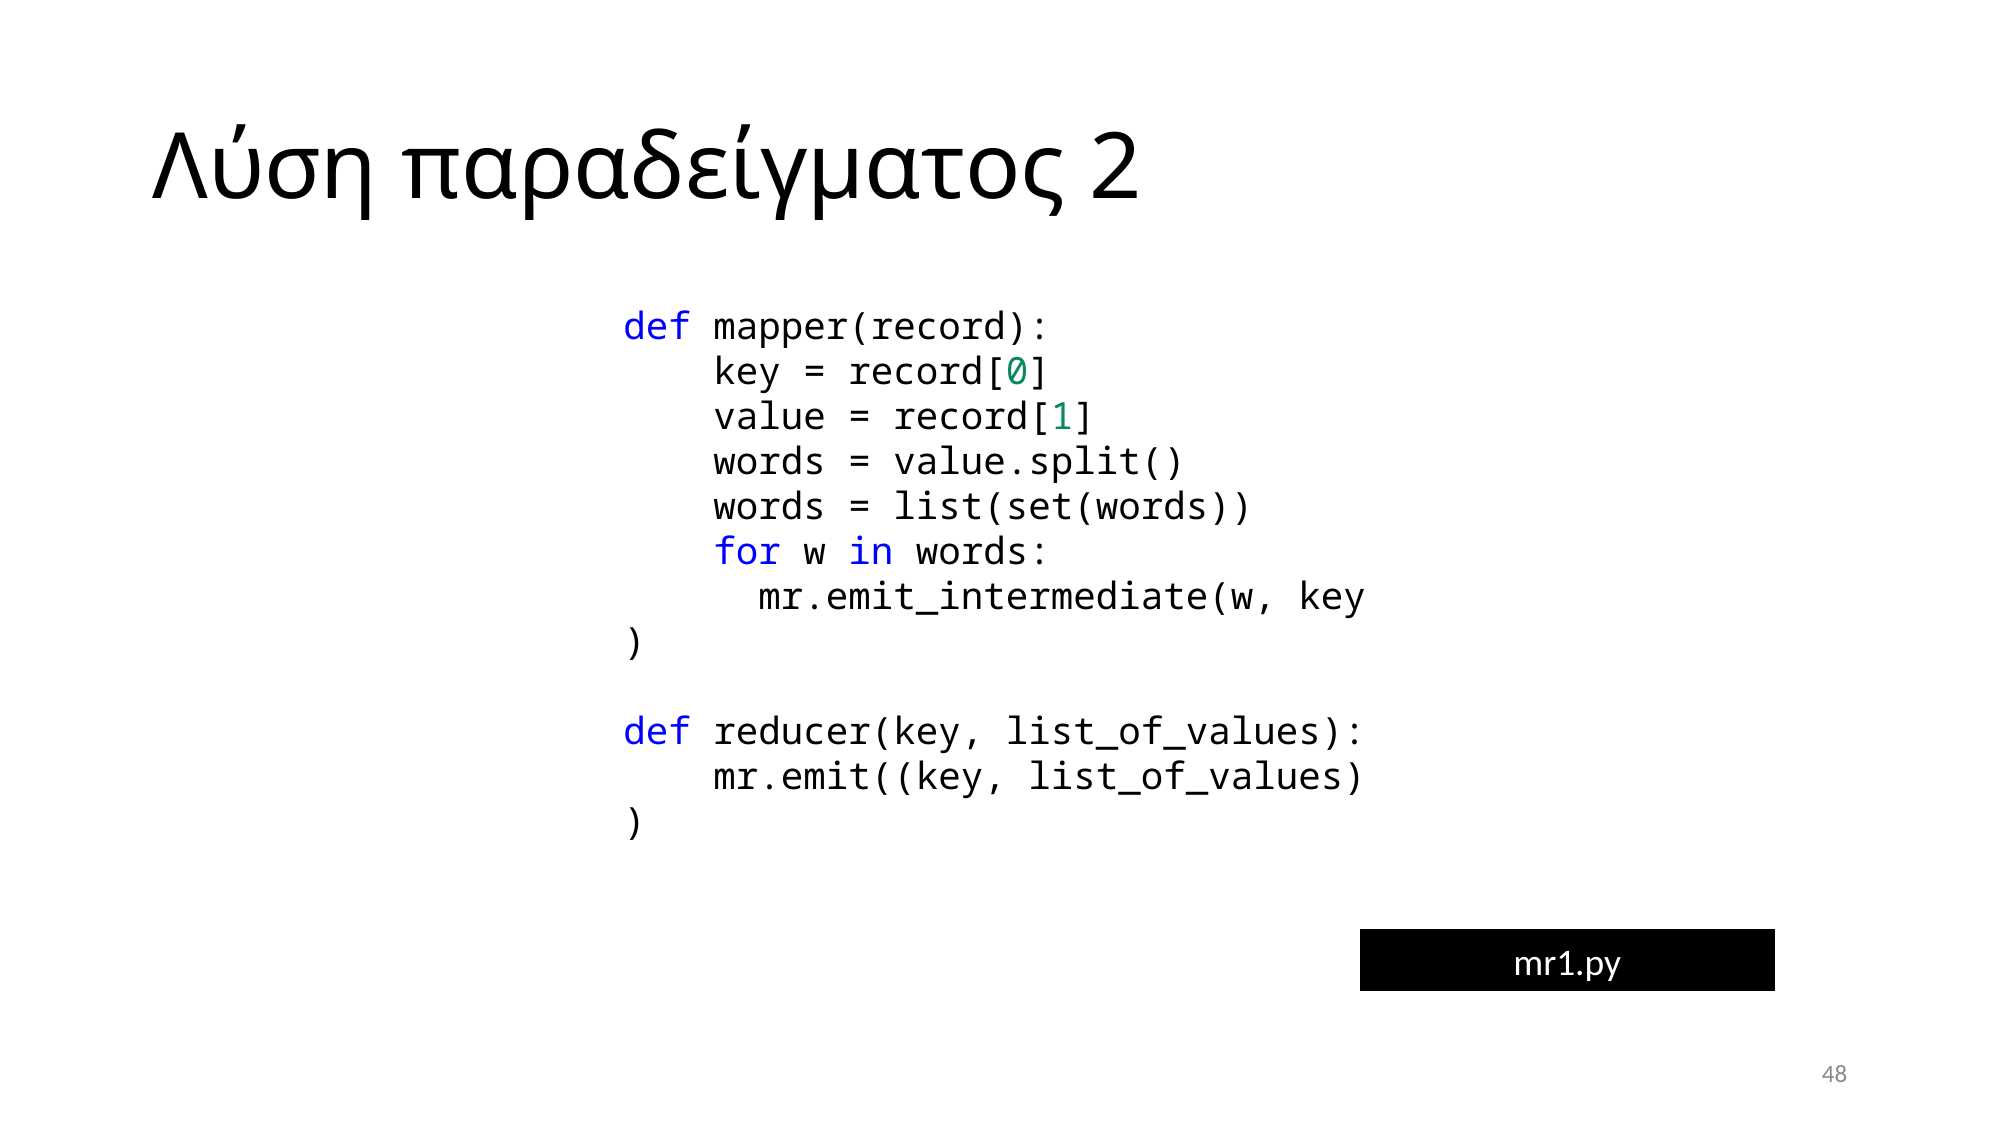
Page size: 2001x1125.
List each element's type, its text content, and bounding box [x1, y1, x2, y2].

text_box def mapper(record): key = record[0] value = record[1] words = value.split() words = list(set(words)) for w in words: mr.emit_intermediate(w, key) def reducer(key, list_of_values): mr.emit((key, list_of_values)) [608, 295, 1392, 940]
text_box mr1.py [1360, 929, 1775, 991]
title Λύση παραδείγματος 2 [137, 59, 1863, 278]
slide_number 48 [1412, 1042, 1863, 1103]
